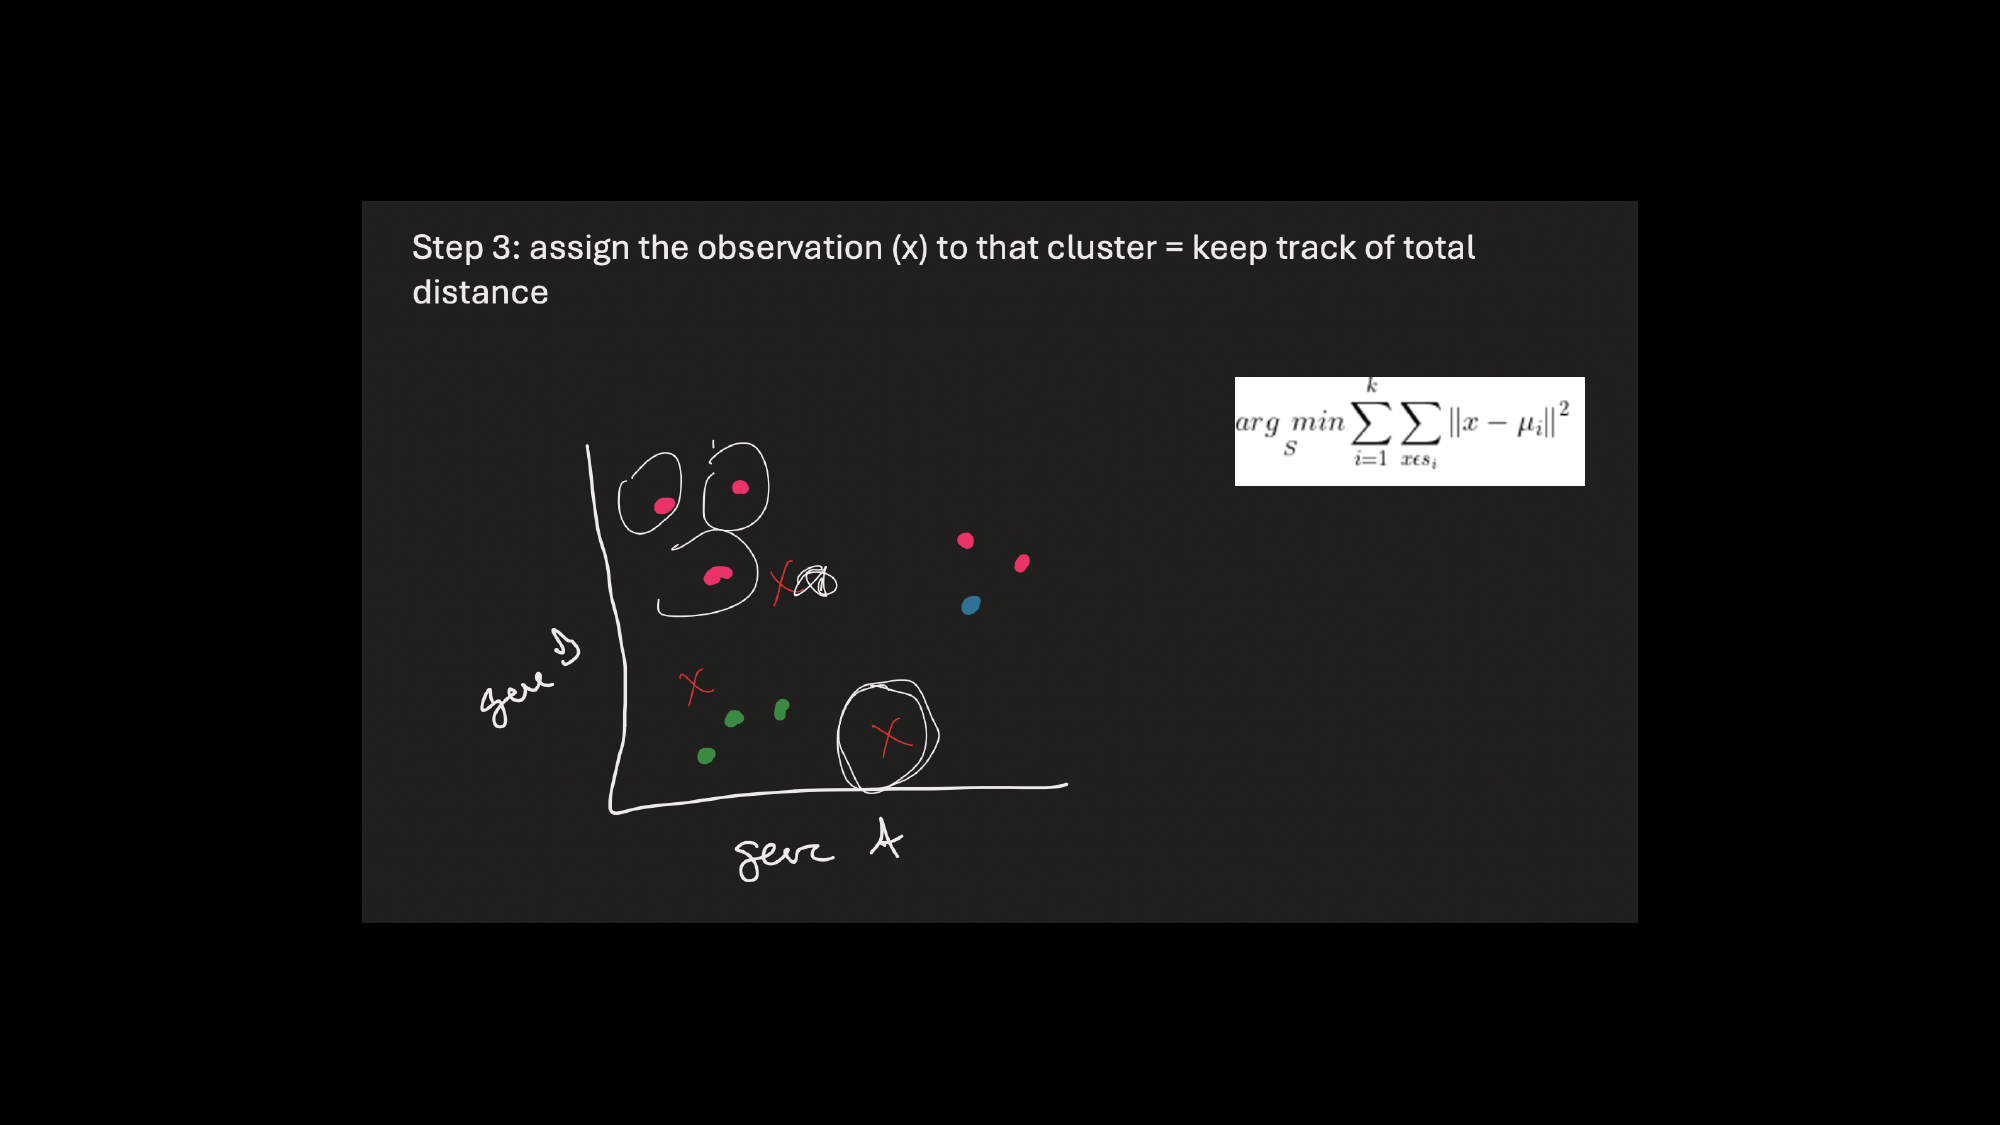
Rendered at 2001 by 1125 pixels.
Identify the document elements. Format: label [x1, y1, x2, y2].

picture [361, 201, 1638, 924]
